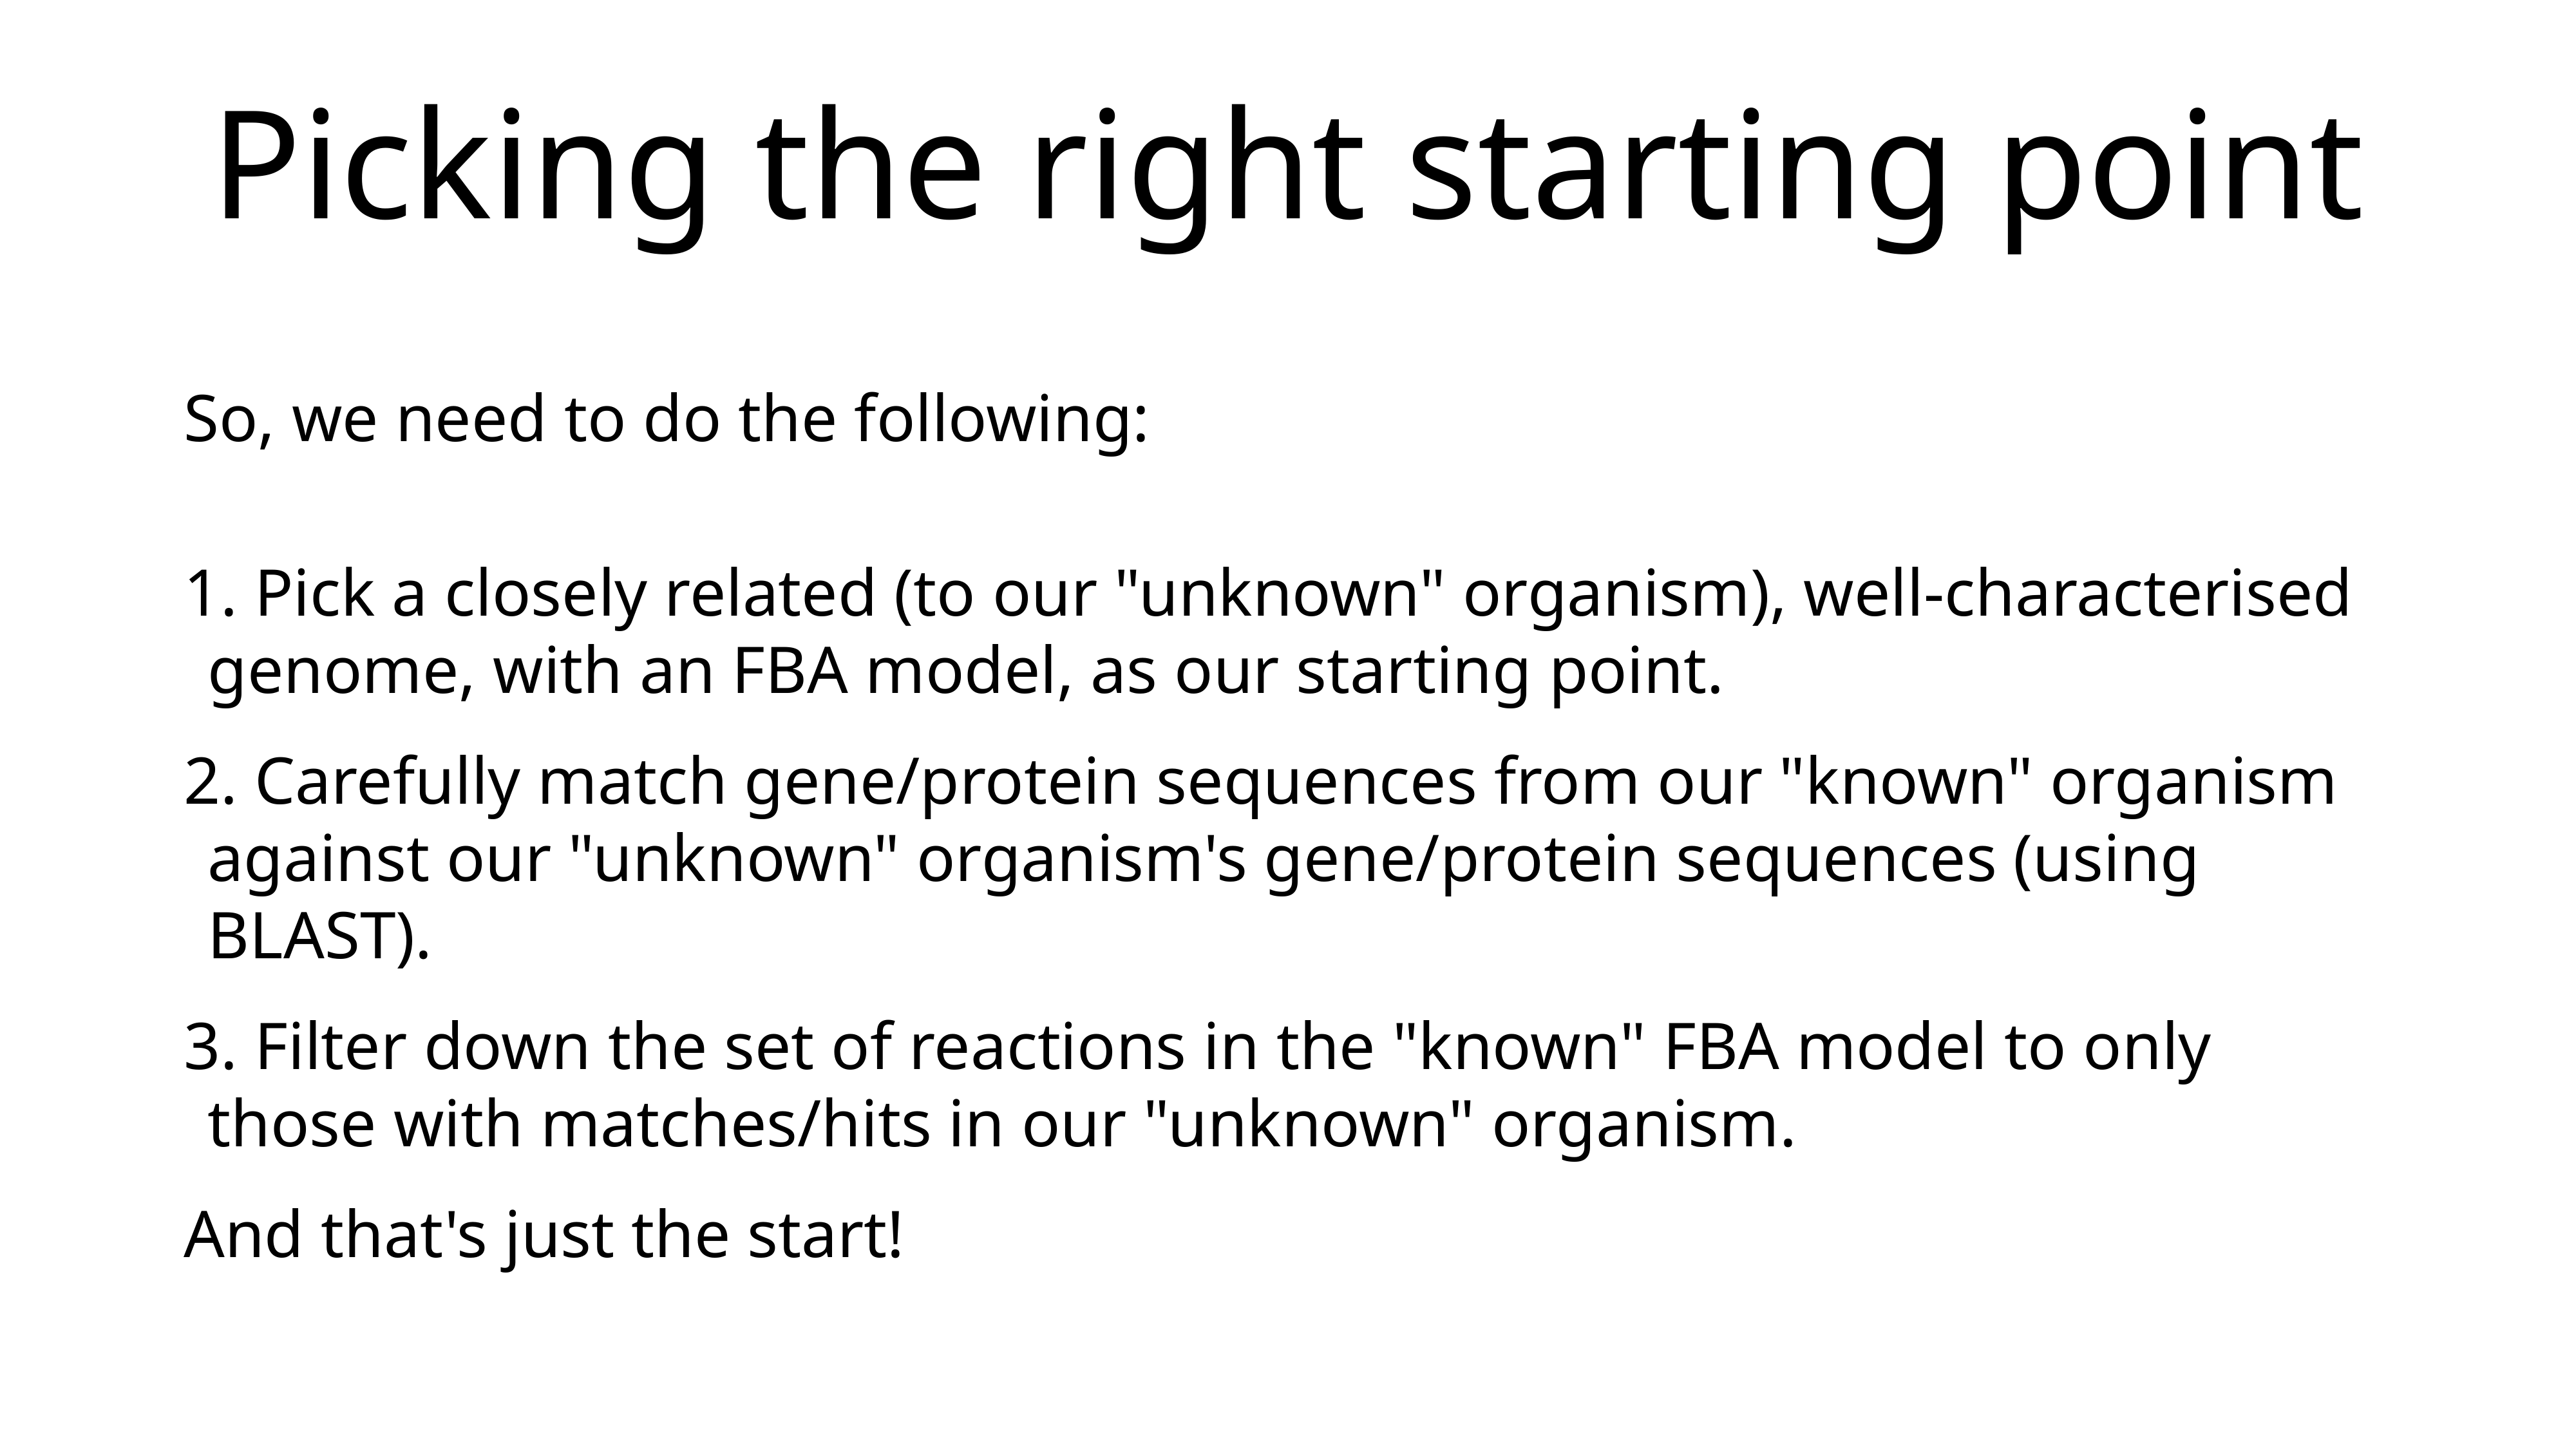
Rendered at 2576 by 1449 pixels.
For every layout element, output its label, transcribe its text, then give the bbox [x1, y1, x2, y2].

title Picking the right starting point [178, 37, 2398, 279]
list So, we need to do the following: Pick a closely related (to our "unknown" organism), well-characterised genome, with an FBA model, as our starting point. Carefully match gene/protein sequences from our "known" organism against our "unknown" organism's gene/protein sequences (using BLAST). Filter down the set of reactions in the "known" FBA model to only those with matches/hits in our "unknown" organism. And that's just the start! [178, 332, 2398, 1316]
